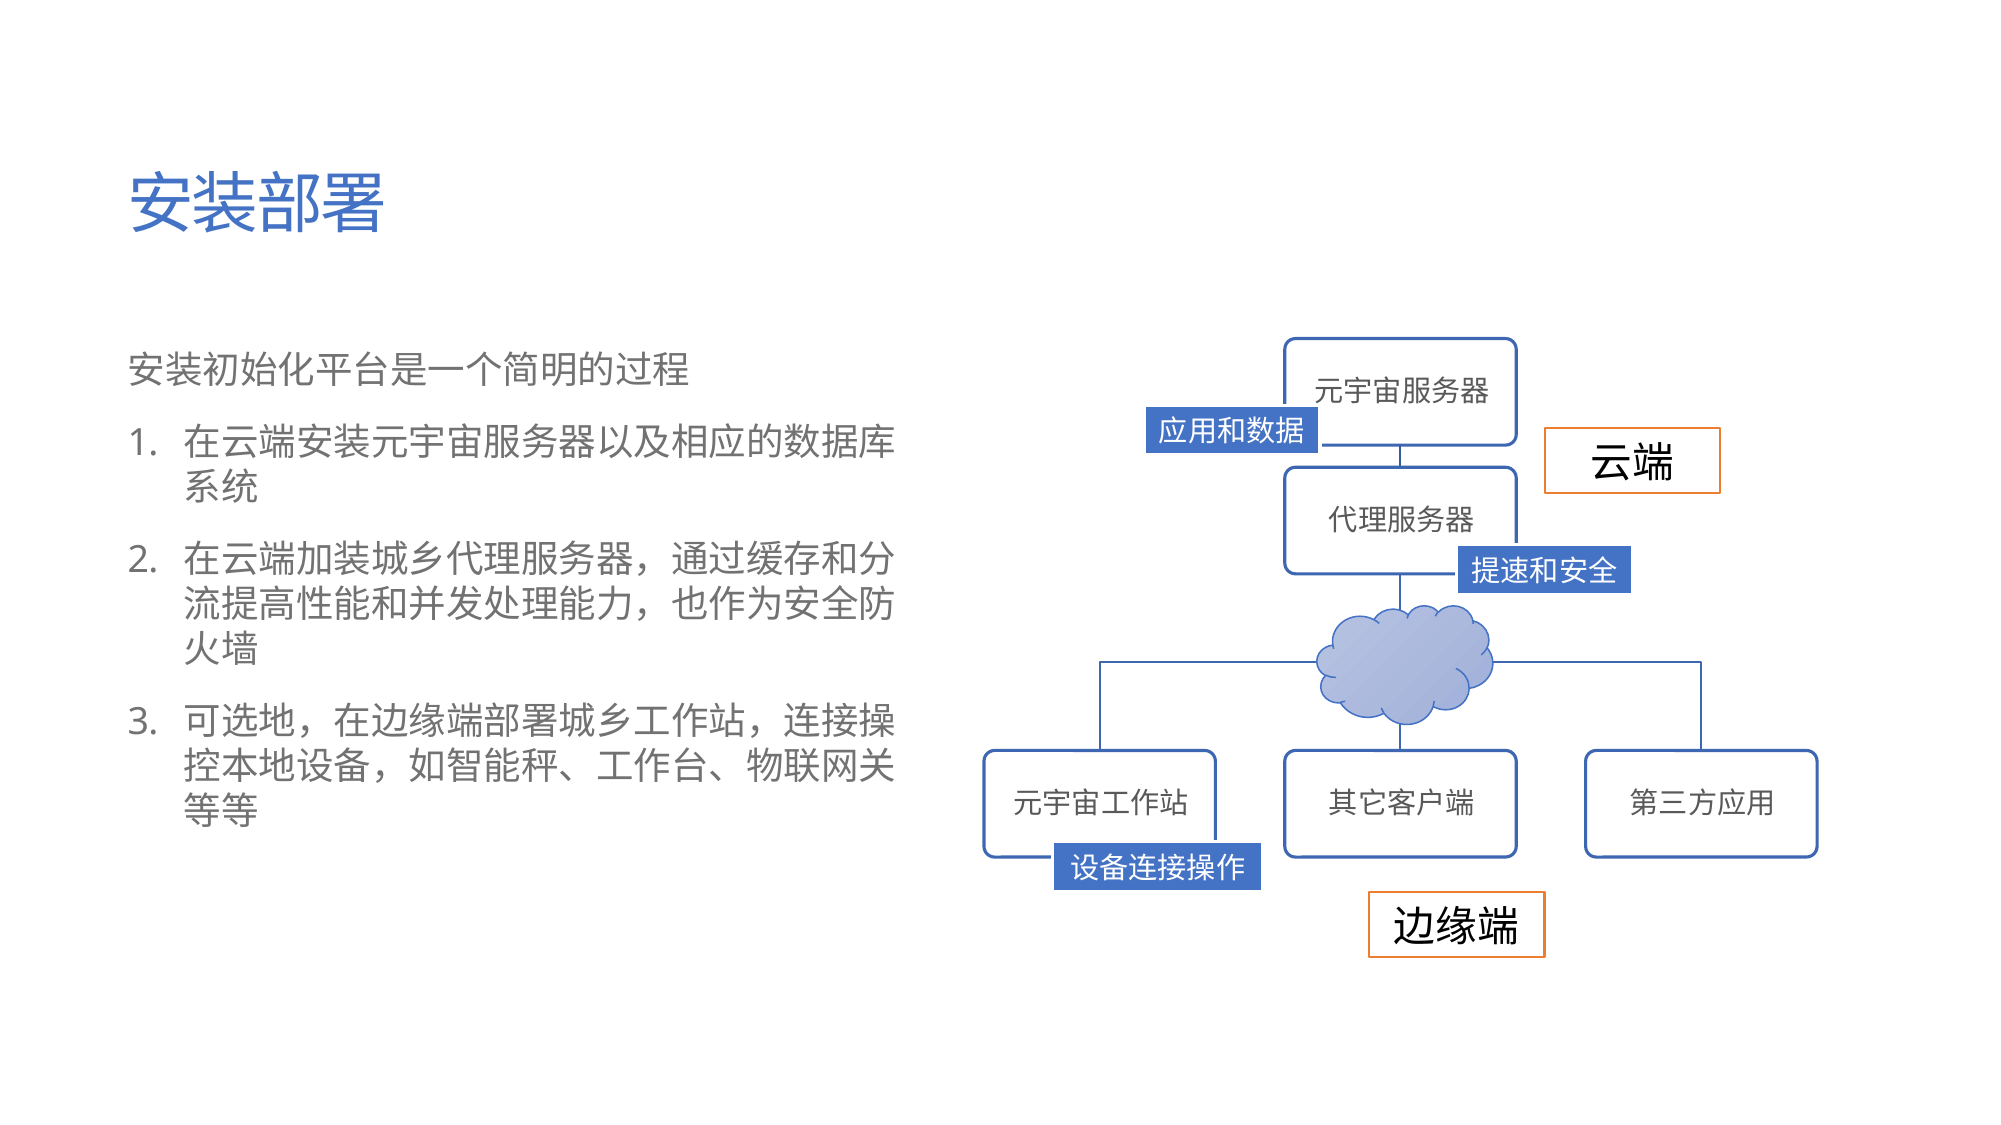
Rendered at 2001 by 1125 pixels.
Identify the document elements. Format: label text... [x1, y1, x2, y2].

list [983, 338, 1818, 883]
text_box 边缘端 [1368, 891, 1546, 958]
list 安装初始化平台是一个简明的过程 在云端安装元宇宙服务器以及相应的数据库系统 在云端加装城乡代理服务器，通过缓存和分流提高性能和并发处理能力，也作为安全防火墙 可选地，在边缘端部署城乡工作站，连接操控本地设备，如智能秤、工作台、物联网关等等 [112, 338, 948, 882]
text_box 设备连接操作 [1051, 883, 1264, 893]
title 安装部署 [112, 112, 1818, 303]
